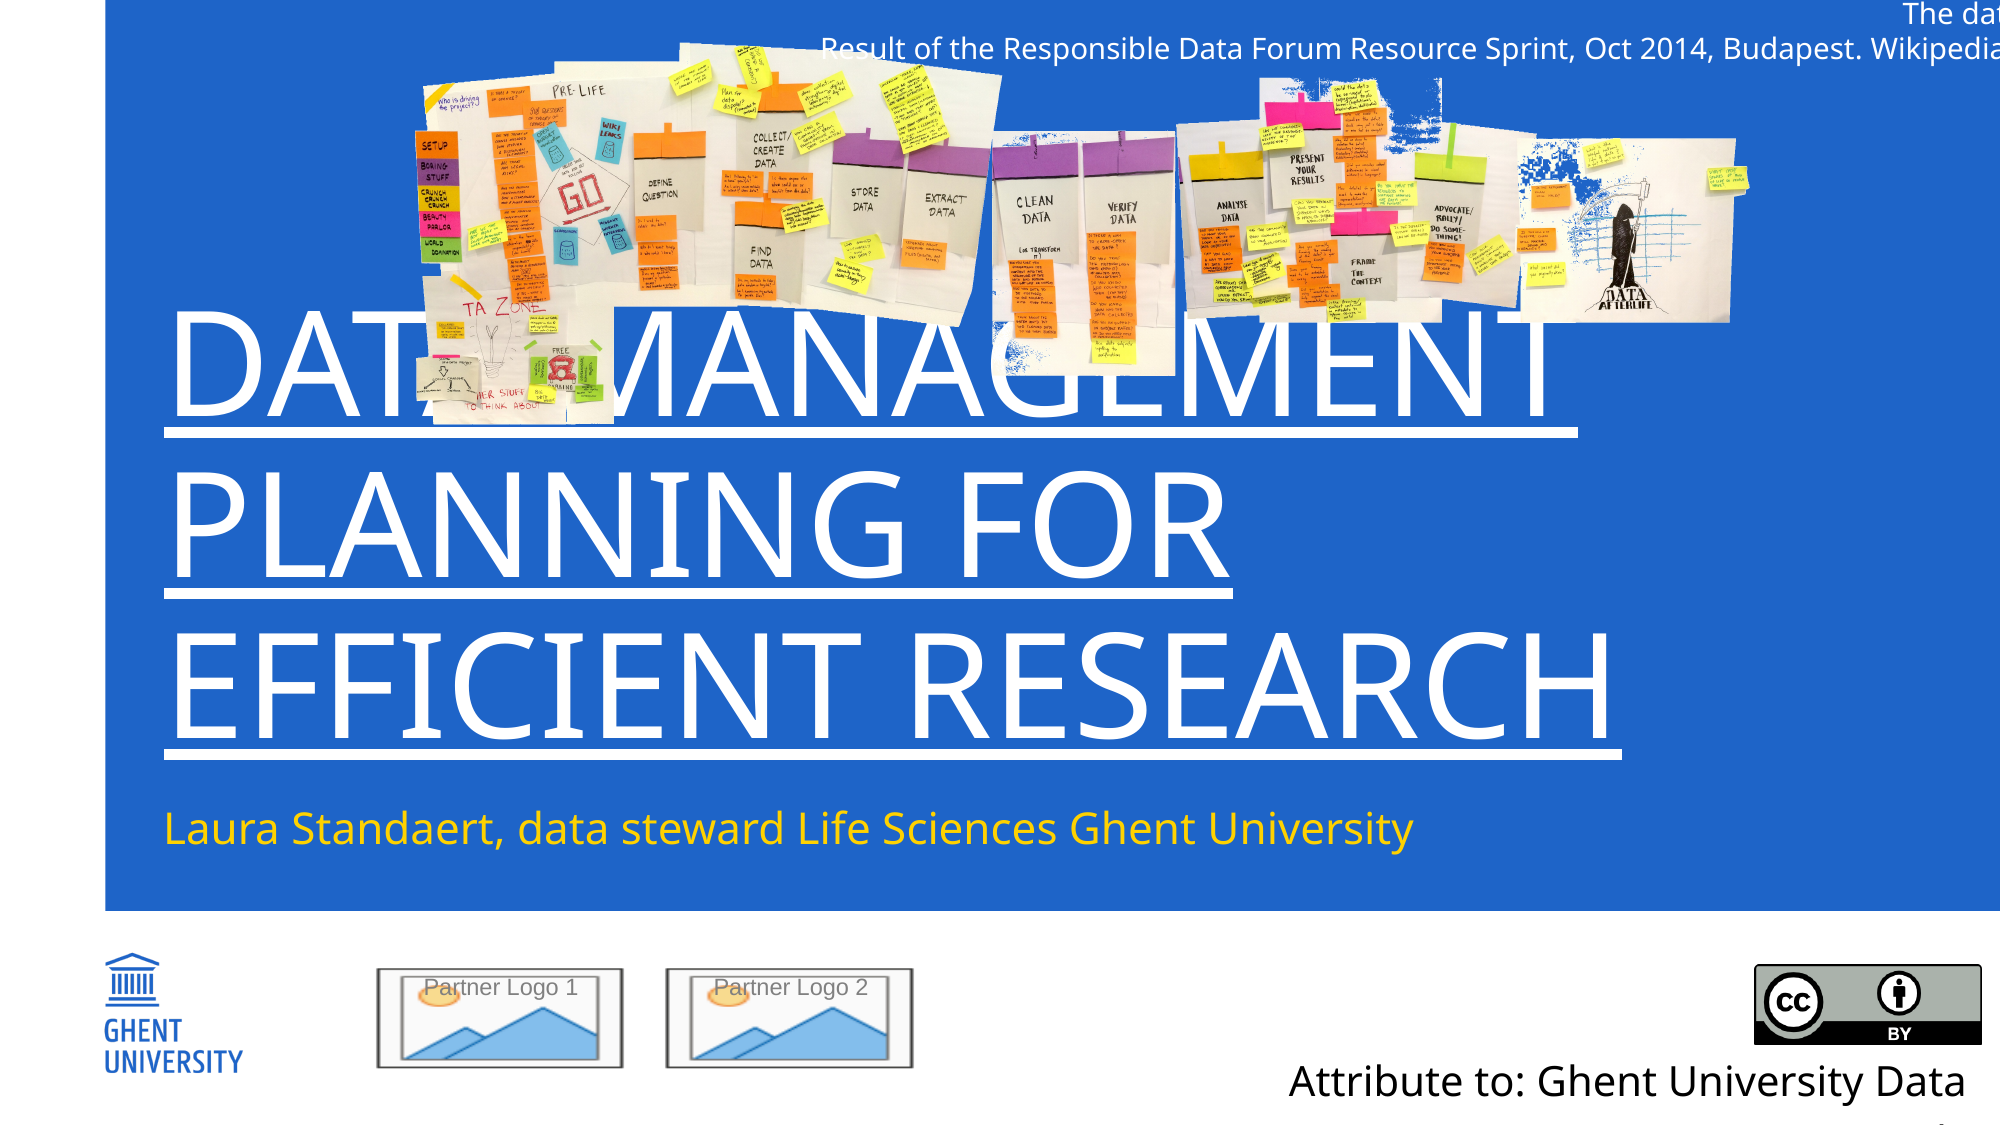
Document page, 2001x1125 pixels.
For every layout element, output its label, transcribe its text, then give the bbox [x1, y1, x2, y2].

picture [658, 964, 923, 1073]
subtitle Laura Standaert, data steward Life Sciences Ghent University [148, 792, 1901, 861]
title Data management planning for efficient research [148, 263, 1901, 776]
picture [415, 42, 1751, 425]
text_box Attribute to: Ghent University Data Stewards [1166, 1037, 1982, 1125]
picture [1754, 964, 1982, 1045]
picture [369, 964, 633, 1073]
picture [52, 912, 319, 1125]
text_box The data lifecycle. Result of the Responsible Data Forum Resource Sprint, Oct 2014, Budapest. Wikipedia, CC-BY-SA [805, 0, 2000, 73]
